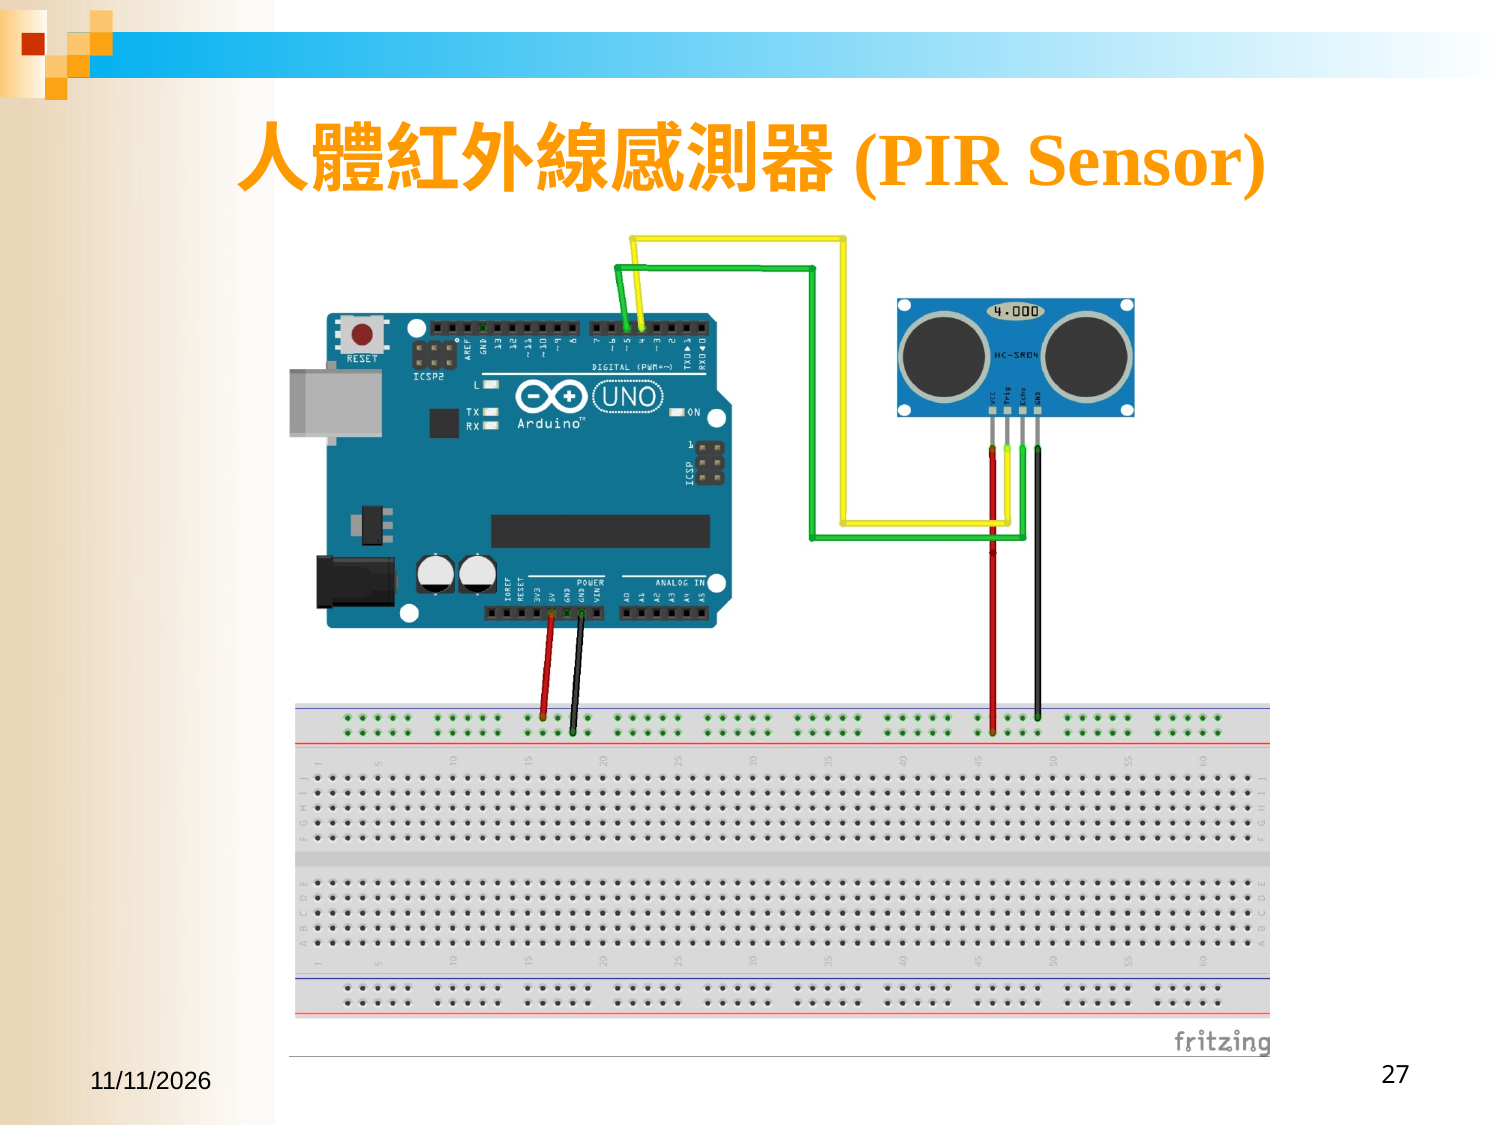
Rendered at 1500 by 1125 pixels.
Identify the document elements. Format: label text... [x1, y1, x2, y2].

title 人體紅外線感測器(PIR Sensor) [76, 42, 1427, 268]
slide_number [75, 1024, 425, 1103]
slide_number 27 [1074, 1025, 1425, 1100]
picture [288, 231, 1270, 1057]
